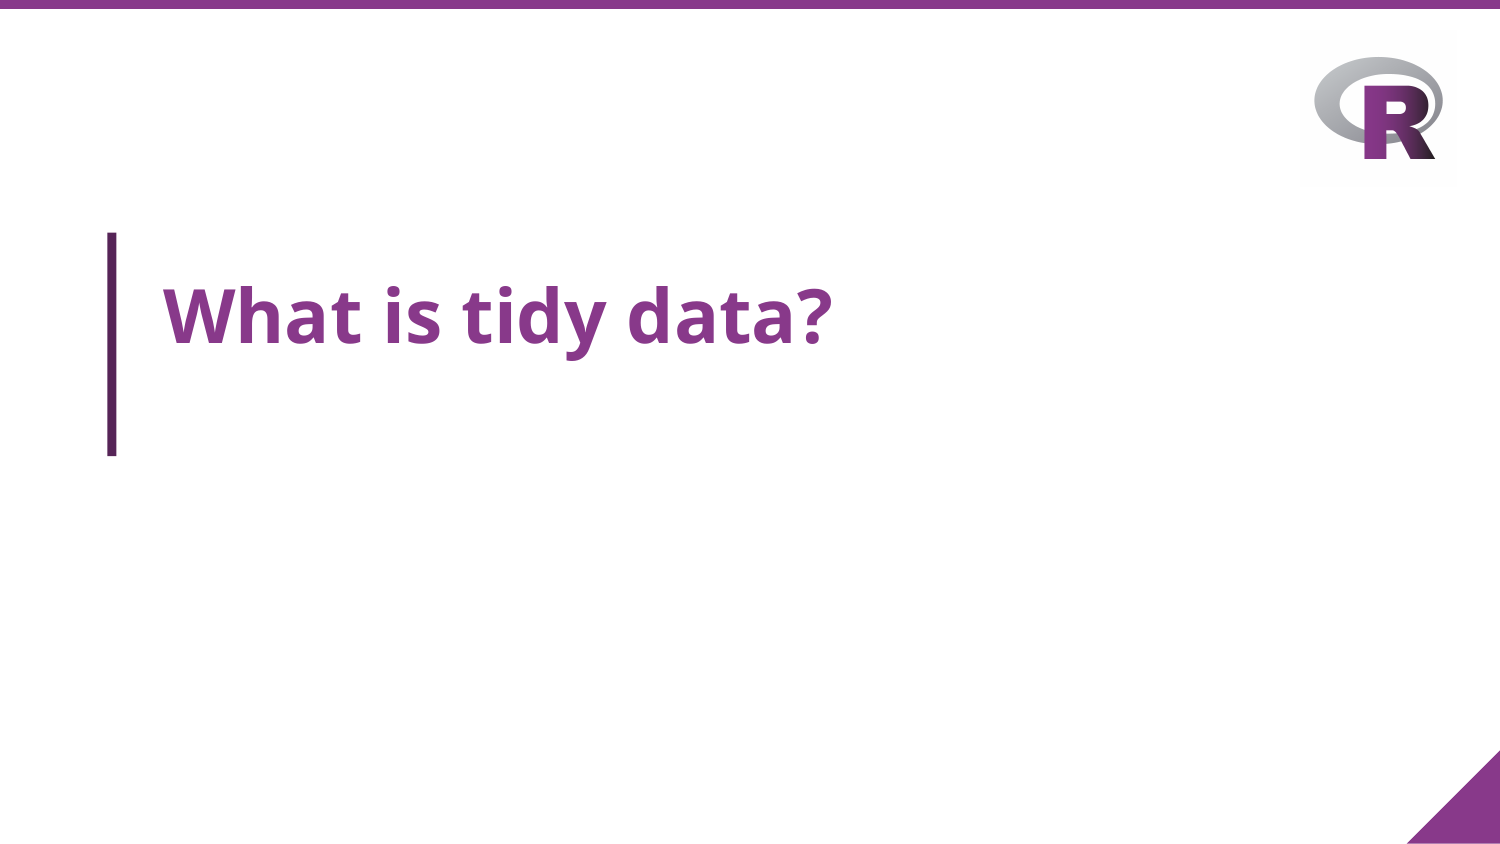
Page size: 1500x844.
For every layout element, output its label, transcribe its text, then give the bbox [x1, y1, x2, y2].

picture [1300, 30, 1457, 187]
title What is tidy data? [148, 253, 909, 445]
